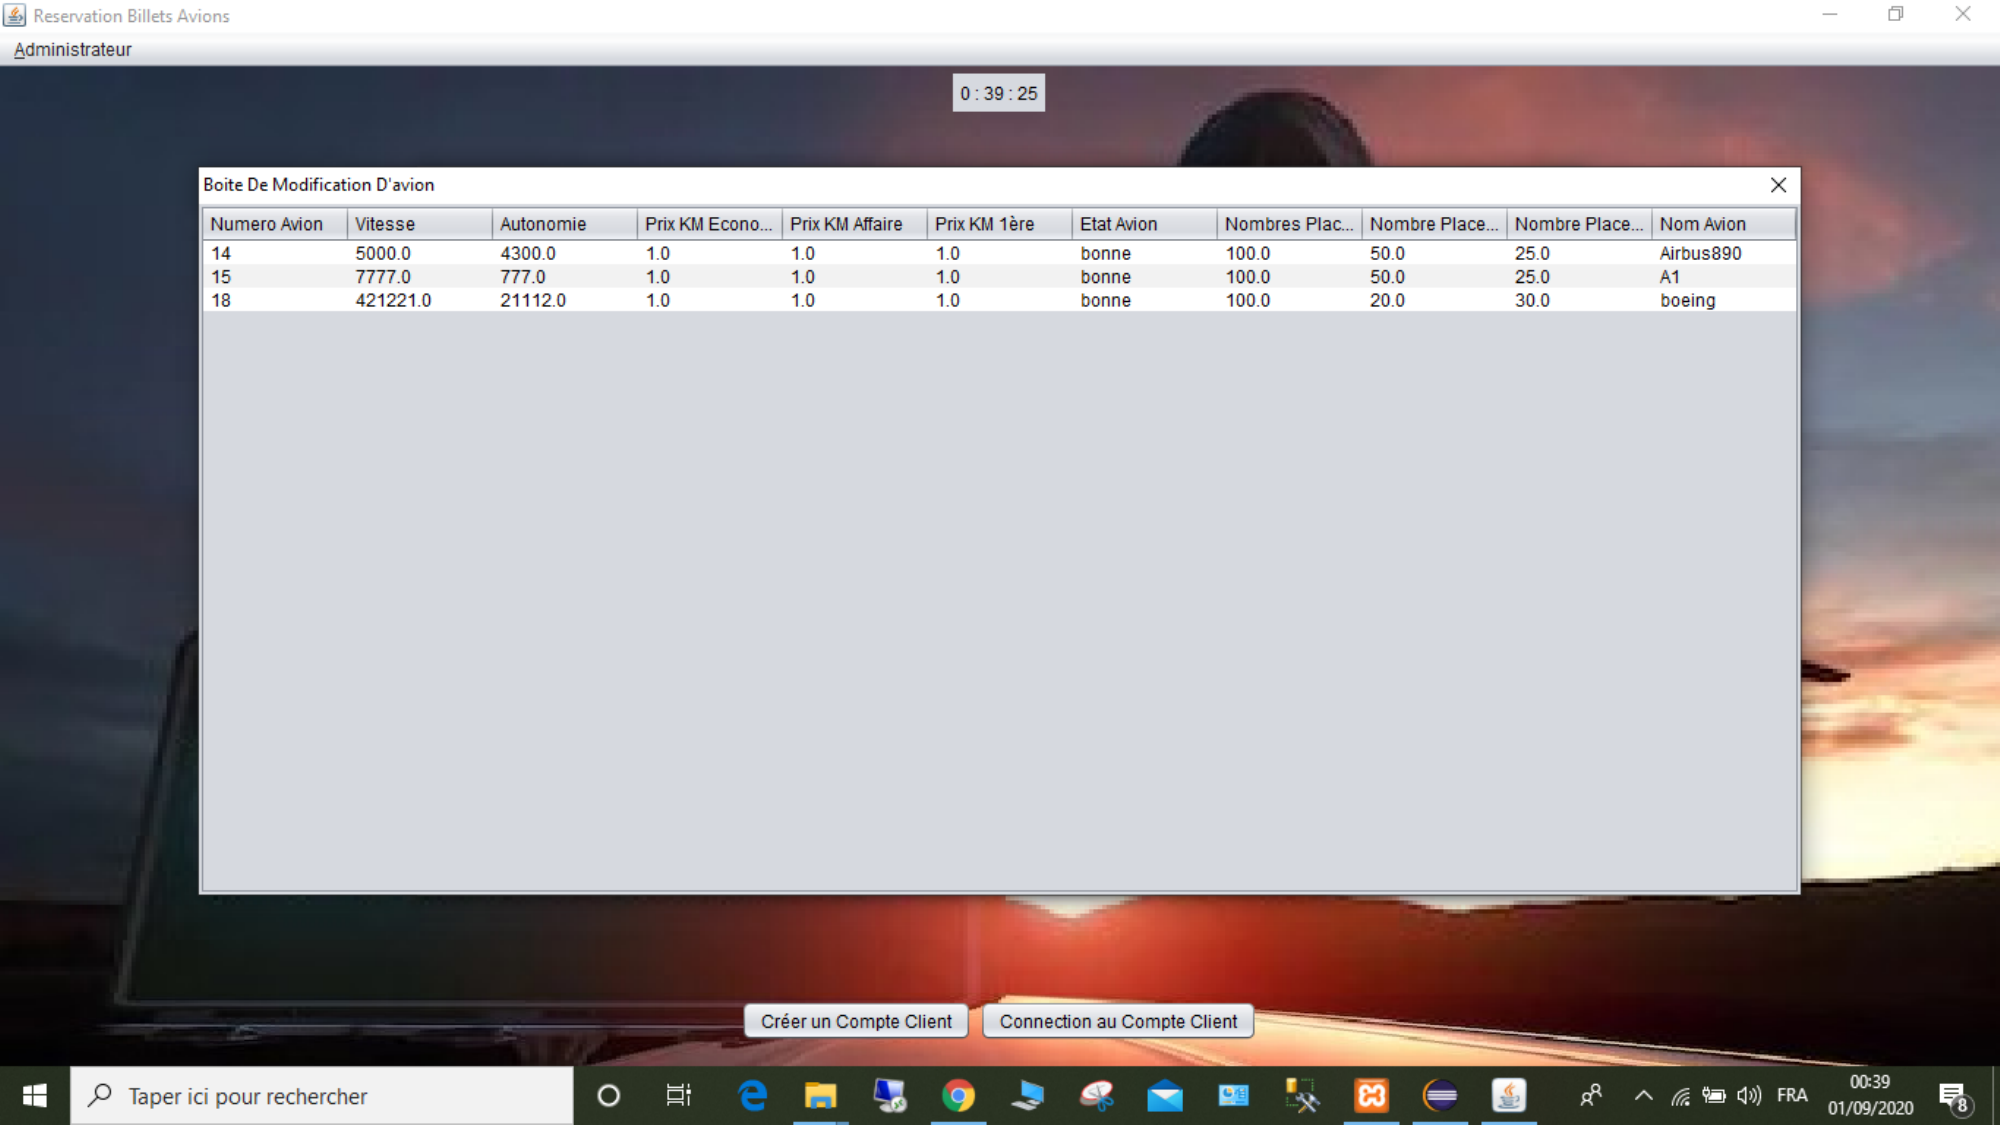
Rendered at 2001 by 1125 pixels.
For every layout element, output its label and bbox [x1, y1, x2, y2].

list [0, 0, 2000, 1125]
